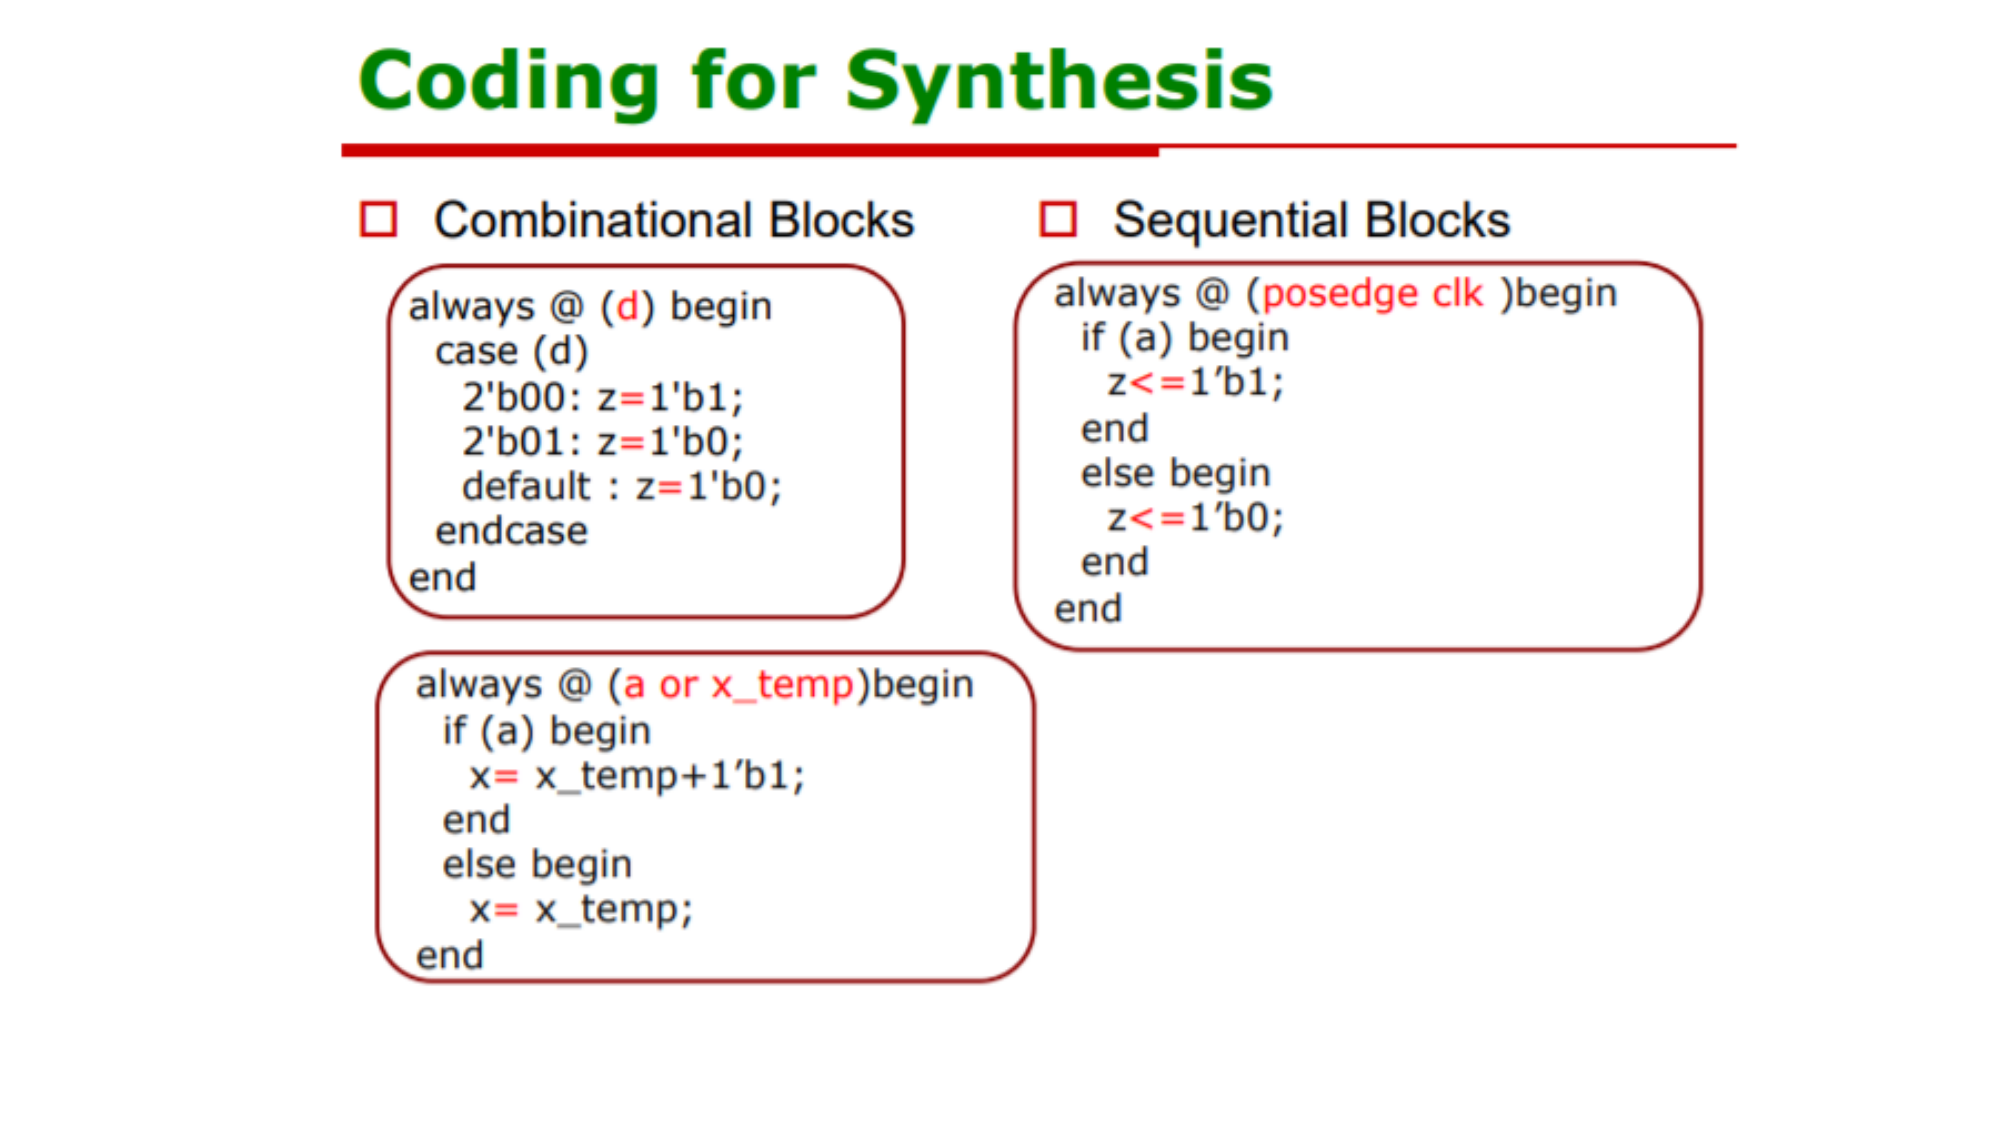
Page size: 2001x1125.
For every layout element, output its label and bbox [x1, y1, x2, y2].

list [291, 13, 1798, 1026]
